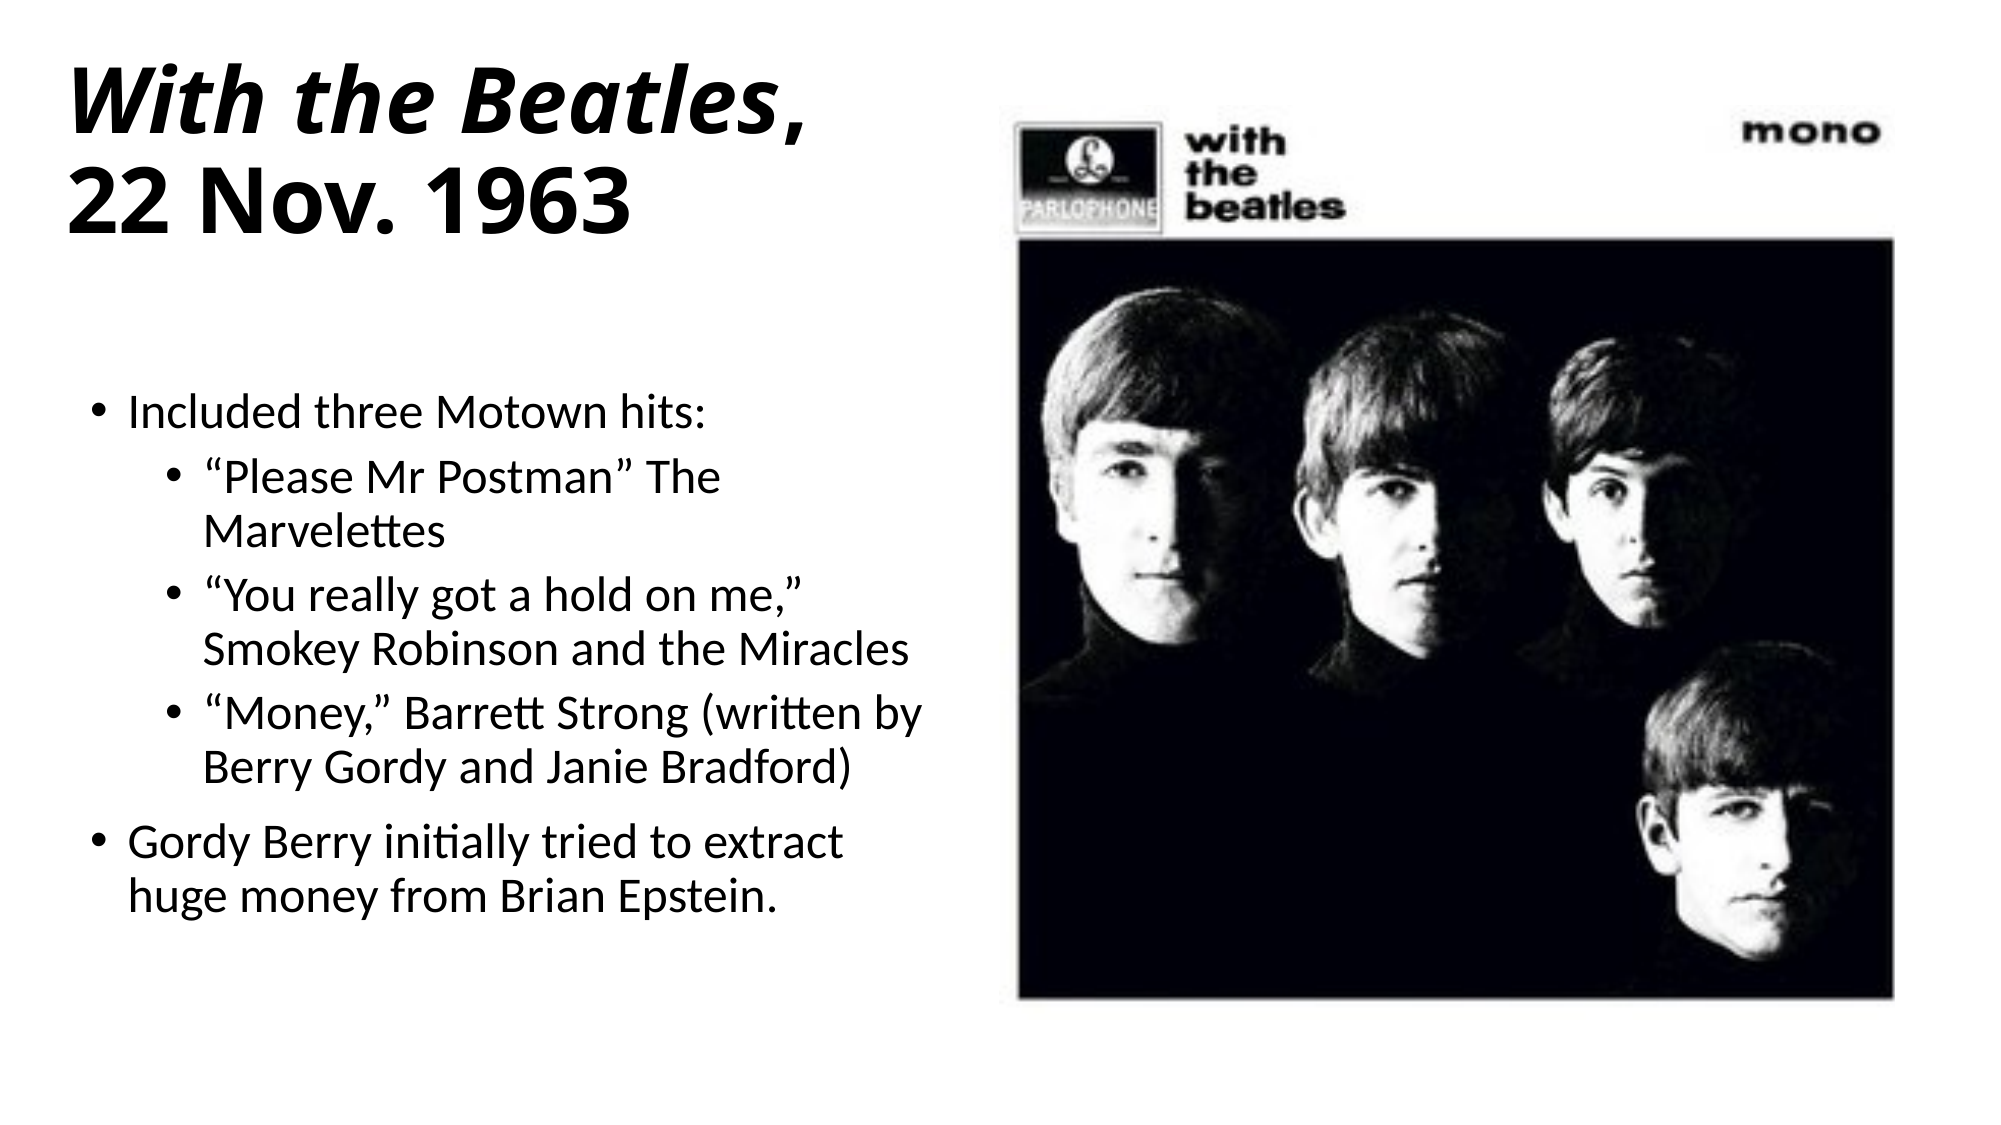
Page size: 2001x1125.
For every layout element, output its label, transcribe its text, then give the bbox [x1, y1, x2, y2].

list Included three Motown hits: “Please Mr Postman” The Marvelettes “You really got a hold on me,” Smokey Robinson and the Miracles “Money,” Barrett Strong (written by Berry Gordy and Janie Bradford) Gordy Berry initially tried to extract huge money from Brian Epstein. [75, 378, 948, 1063]
title With the Beatles, 22 Nov. 1963 [51, 32, 948, 275]
picture [999, 104, 1895, 1020]
